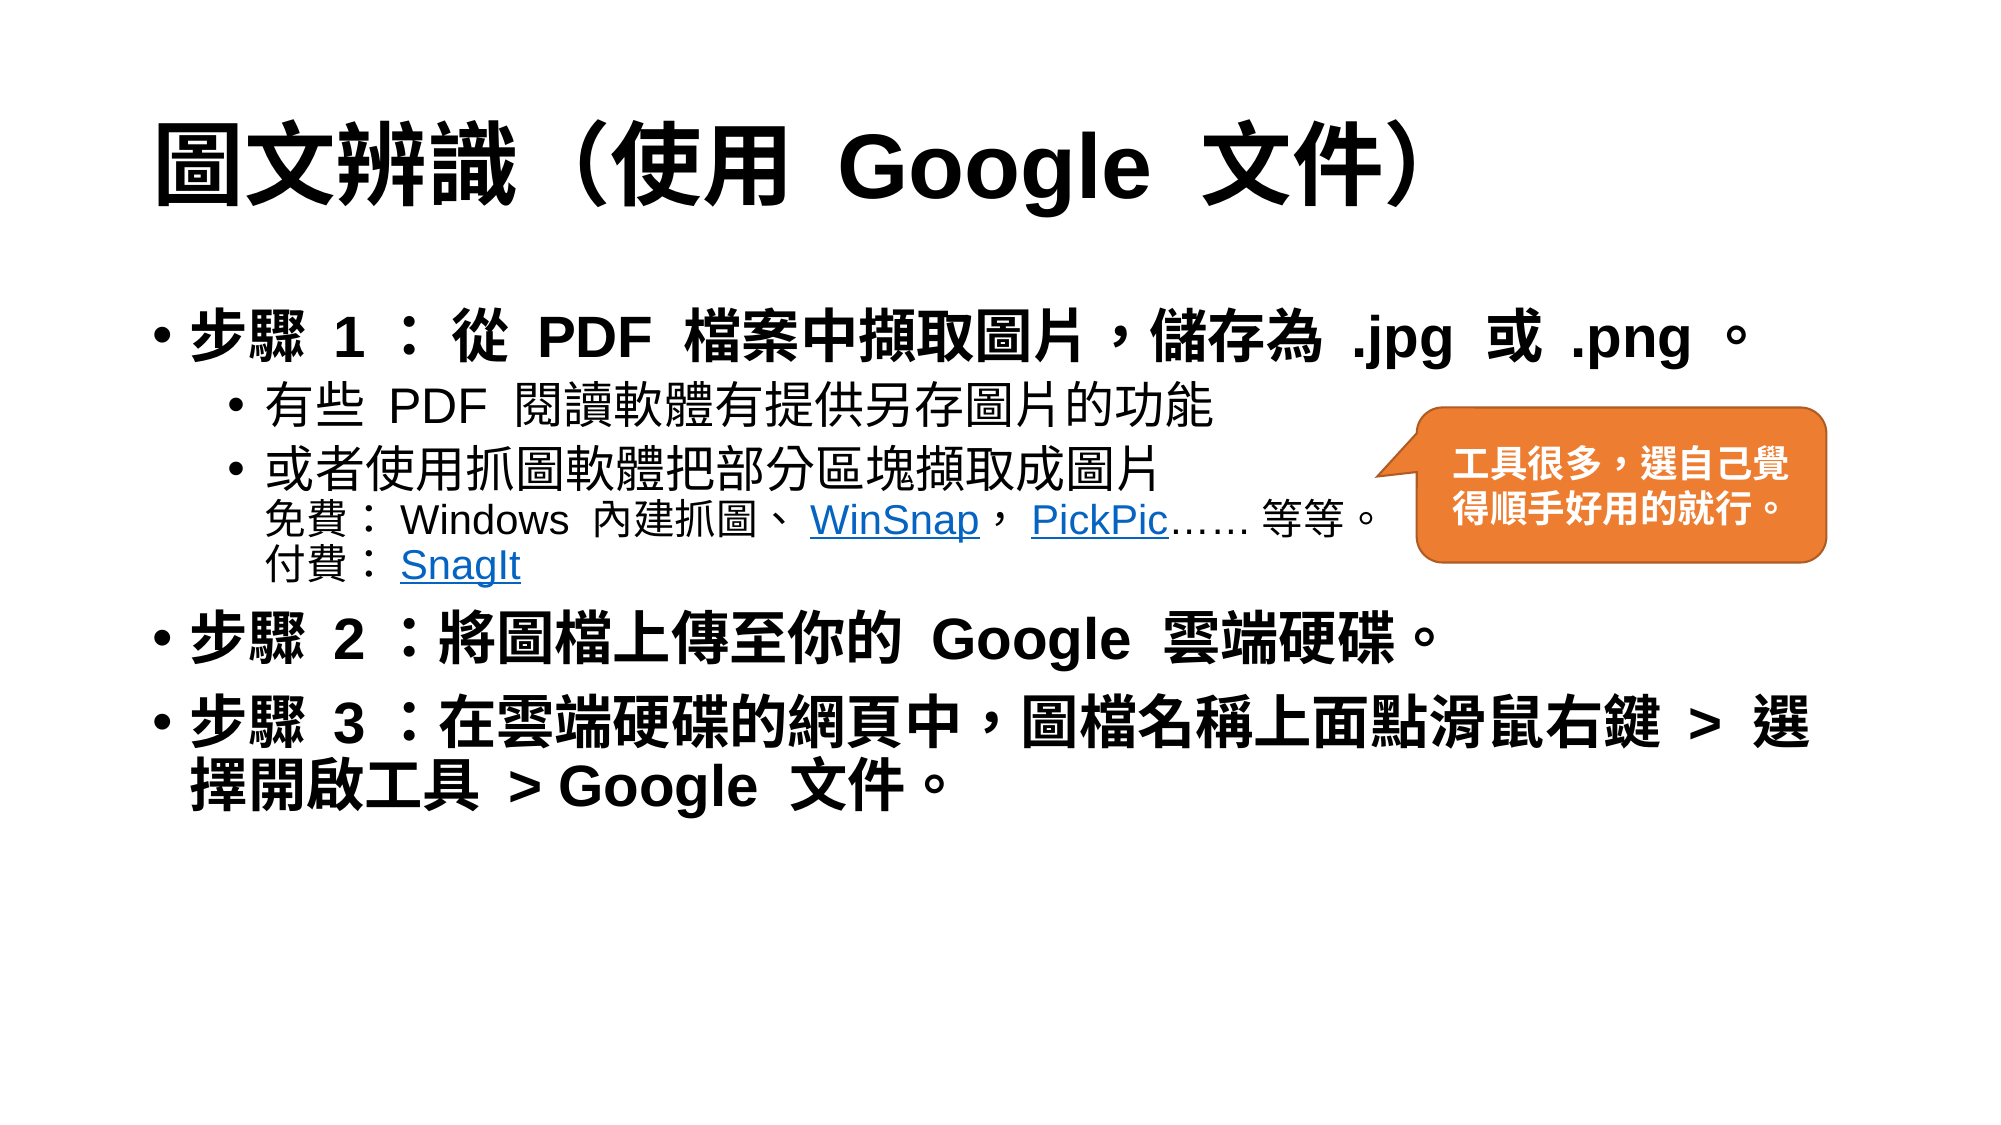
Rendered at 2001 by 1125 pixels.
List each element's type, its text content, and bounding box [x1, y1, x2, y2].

list 步驟 1： 從 PDF 檔案中擷取圖片，儲存為 .jpg 或 .png。 有些 PDF 閱讀軟體有提供另存圖片的功能 或者使用抓圖軟體把部分區塊擷取成圖片 免費：Windows 內建抓圖、WinSnap，PickPic……等等。 付費：SnagIt 步驟 2：將圖檔上傳至你的 Google 雲端硬碟。 步驟 3：在雲端硬碟的網頁中，圖檔名稱上面點滑鼠右鍵 > 選擇開啟工具 > Google 文件。 [137, 299, 1863, 1014]
text_box 工具很多，選自己覺得順手好用的就行。 [1374, 406, 1828, 564]
title 圖文辨識（使用 Google 文件） [137, 59, 1863, 278]
